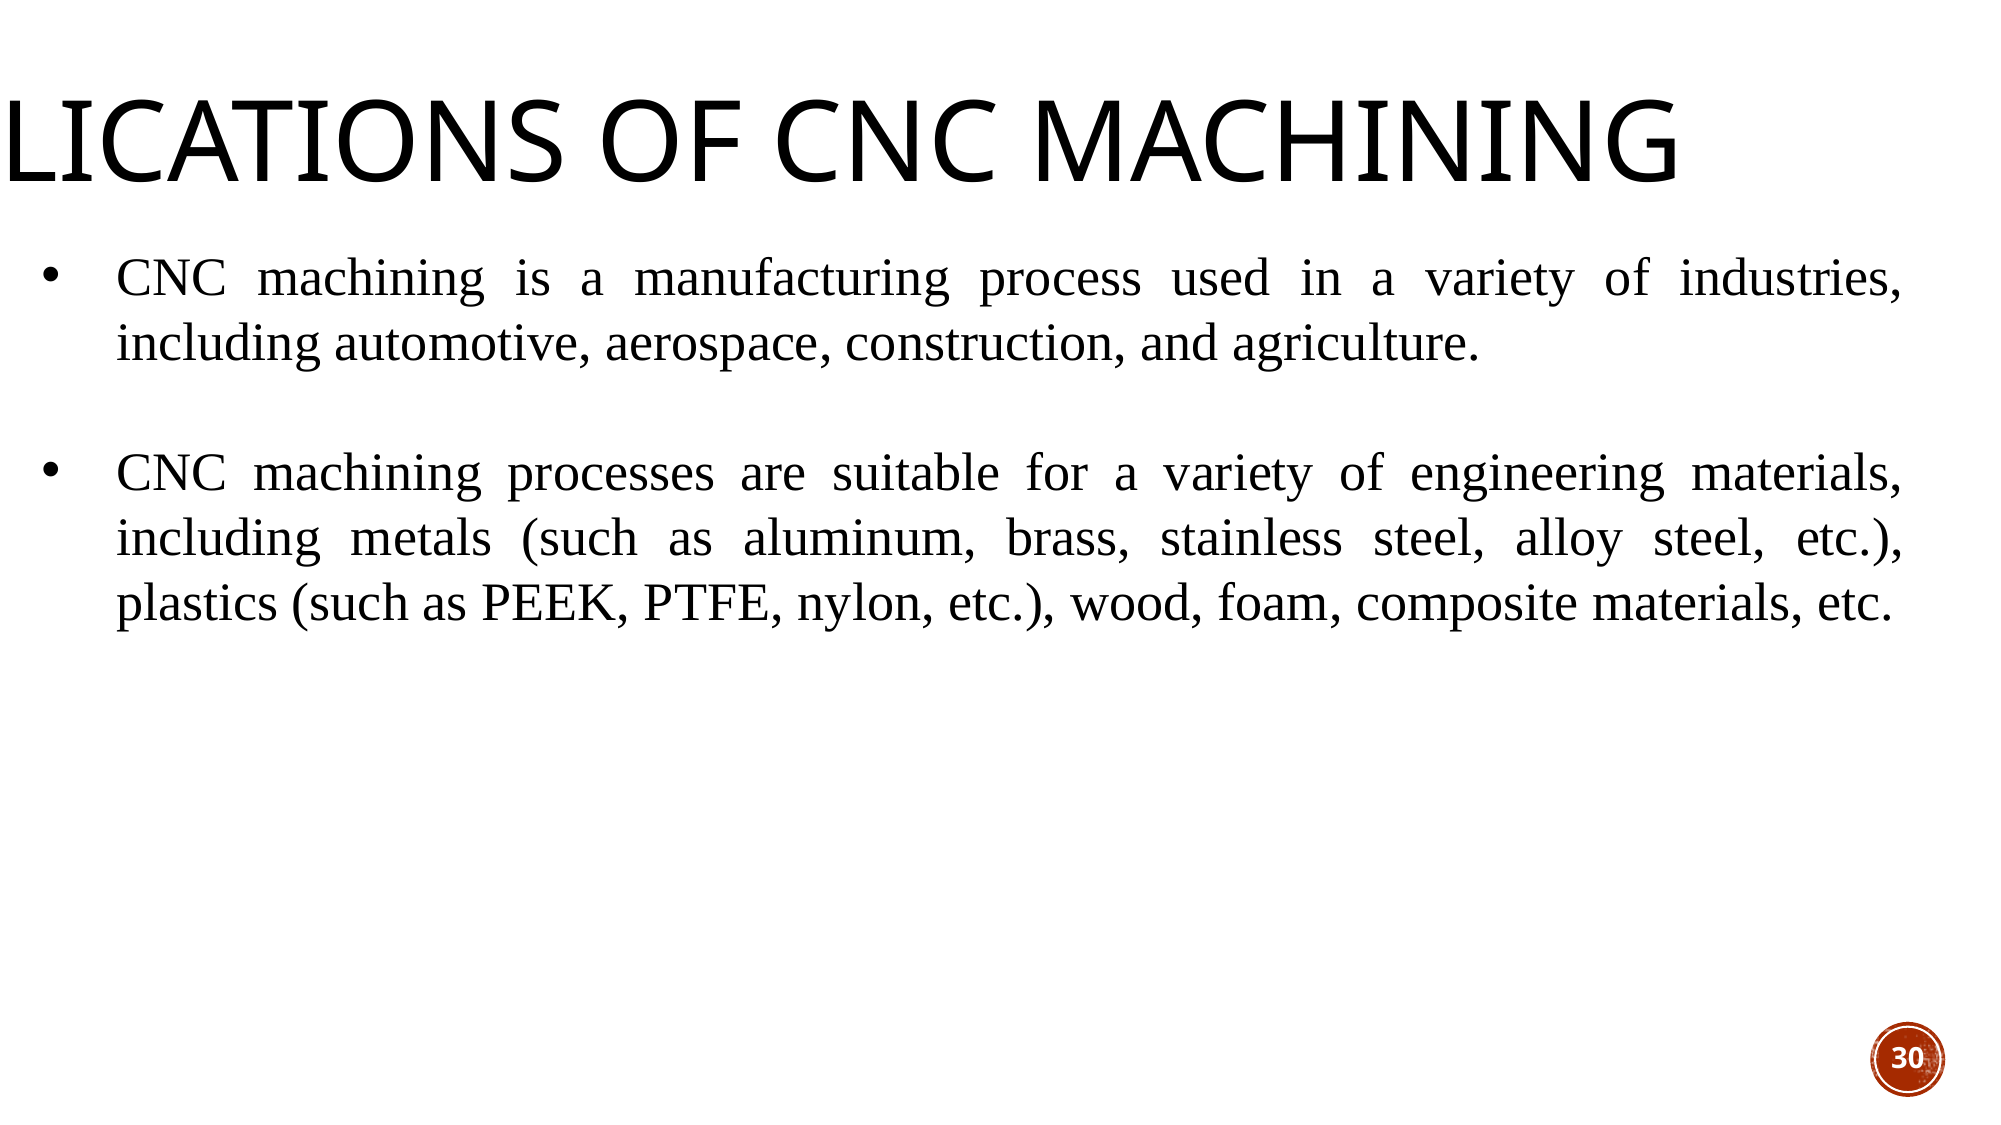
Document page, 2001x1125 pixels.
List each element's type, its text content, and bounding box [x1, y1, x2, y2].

text_box Applications of CNC Machining [0, 61, 1700, 212]
text_box CNC machining is a manufacturing process used in a variety of industries, including automotive, aerospace, construction, and agriculture. CNC machining processes are suitable for a variety of engineering materials, including metals (such as aluminum, brass, stainless steel, alloy steel, etc.), plastics (such as PEEK, PTFE, nylon, etc.), wood, foam, composite materials, etc. [26, 234, 1921, 639]
slide_number 30 [1855, 1028, 1961, 1089]
